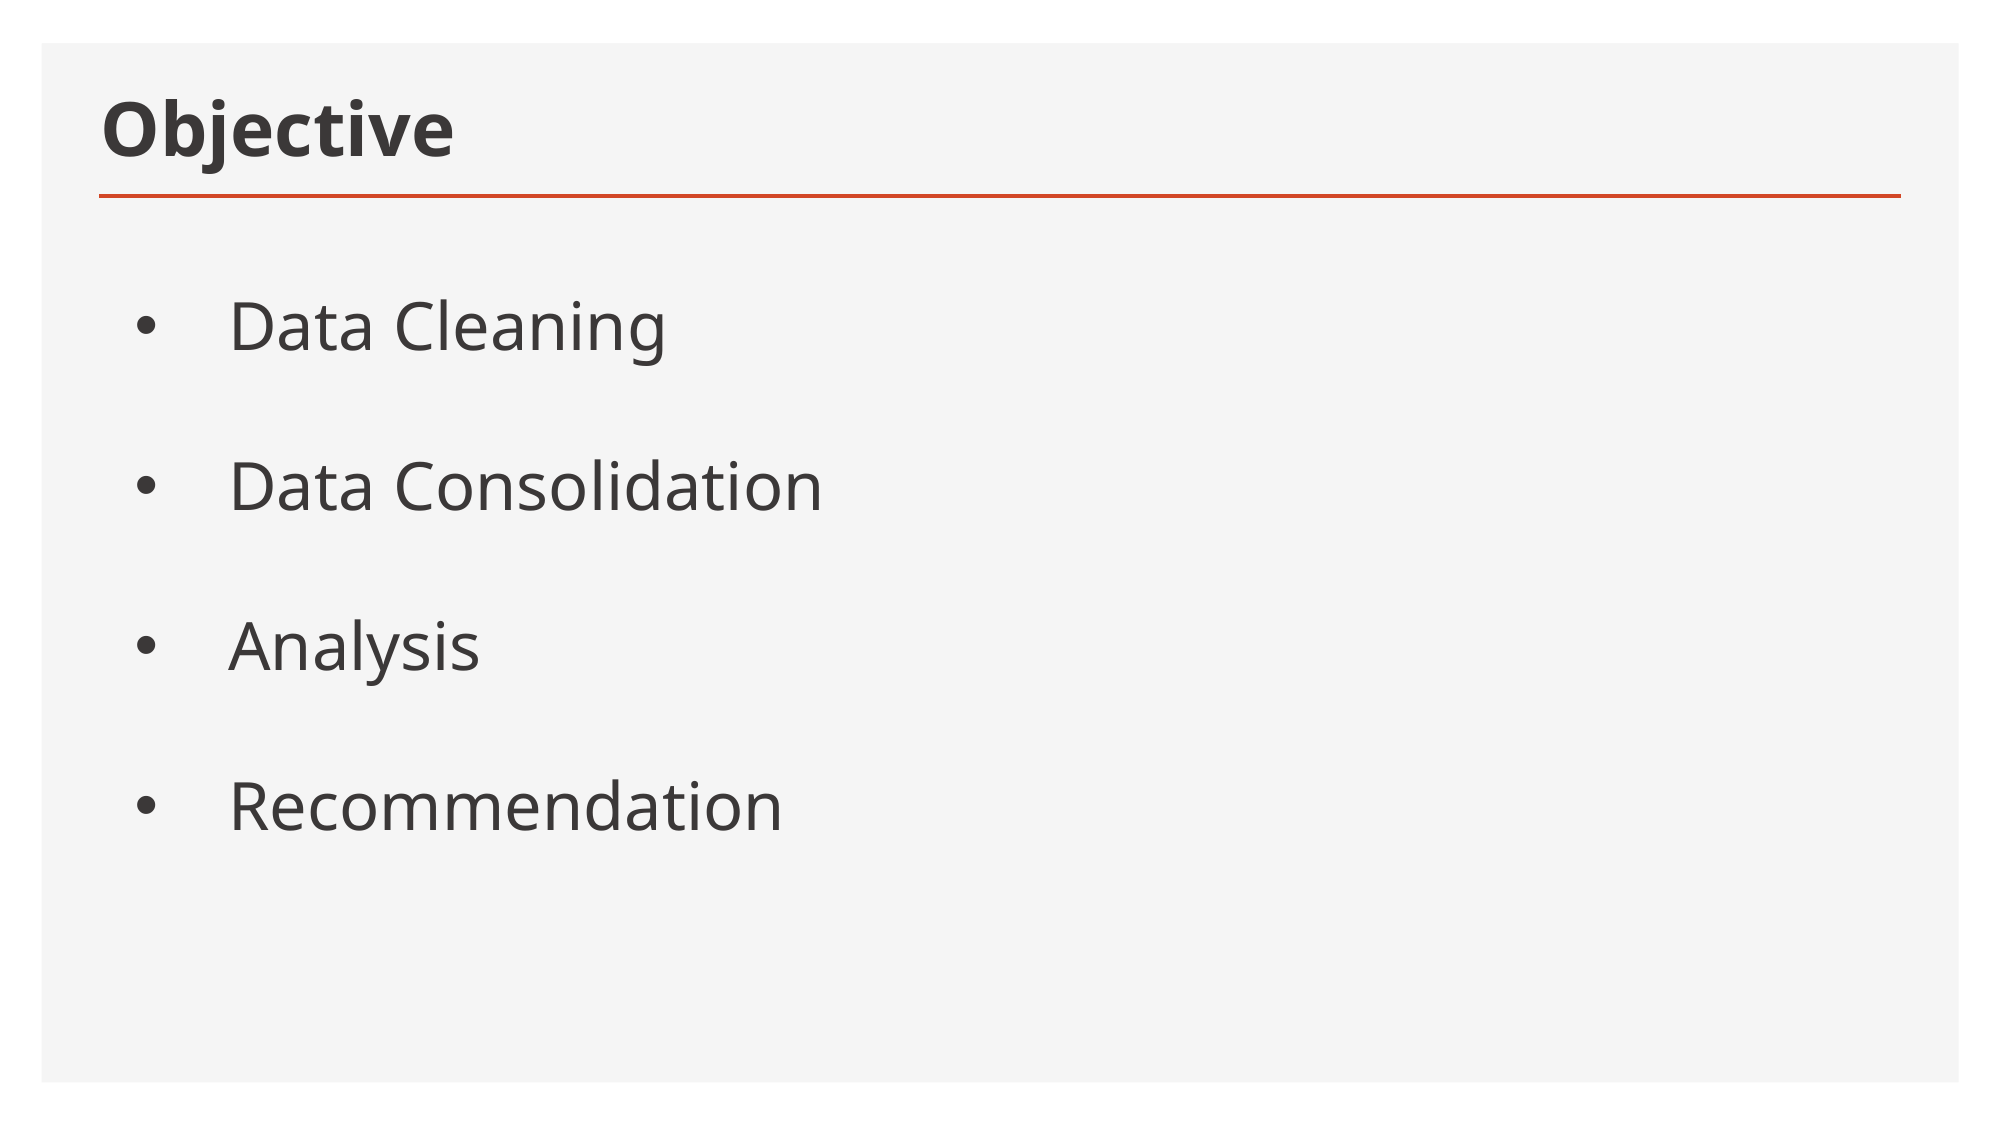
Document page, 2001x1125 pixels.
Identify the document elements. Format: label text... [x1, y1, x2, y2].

text_box Data Cleaning Data Consolidation Analysis Recommendation [119, 471, 1493, 1032]
title Objective [85, 73, 1214, 179]
